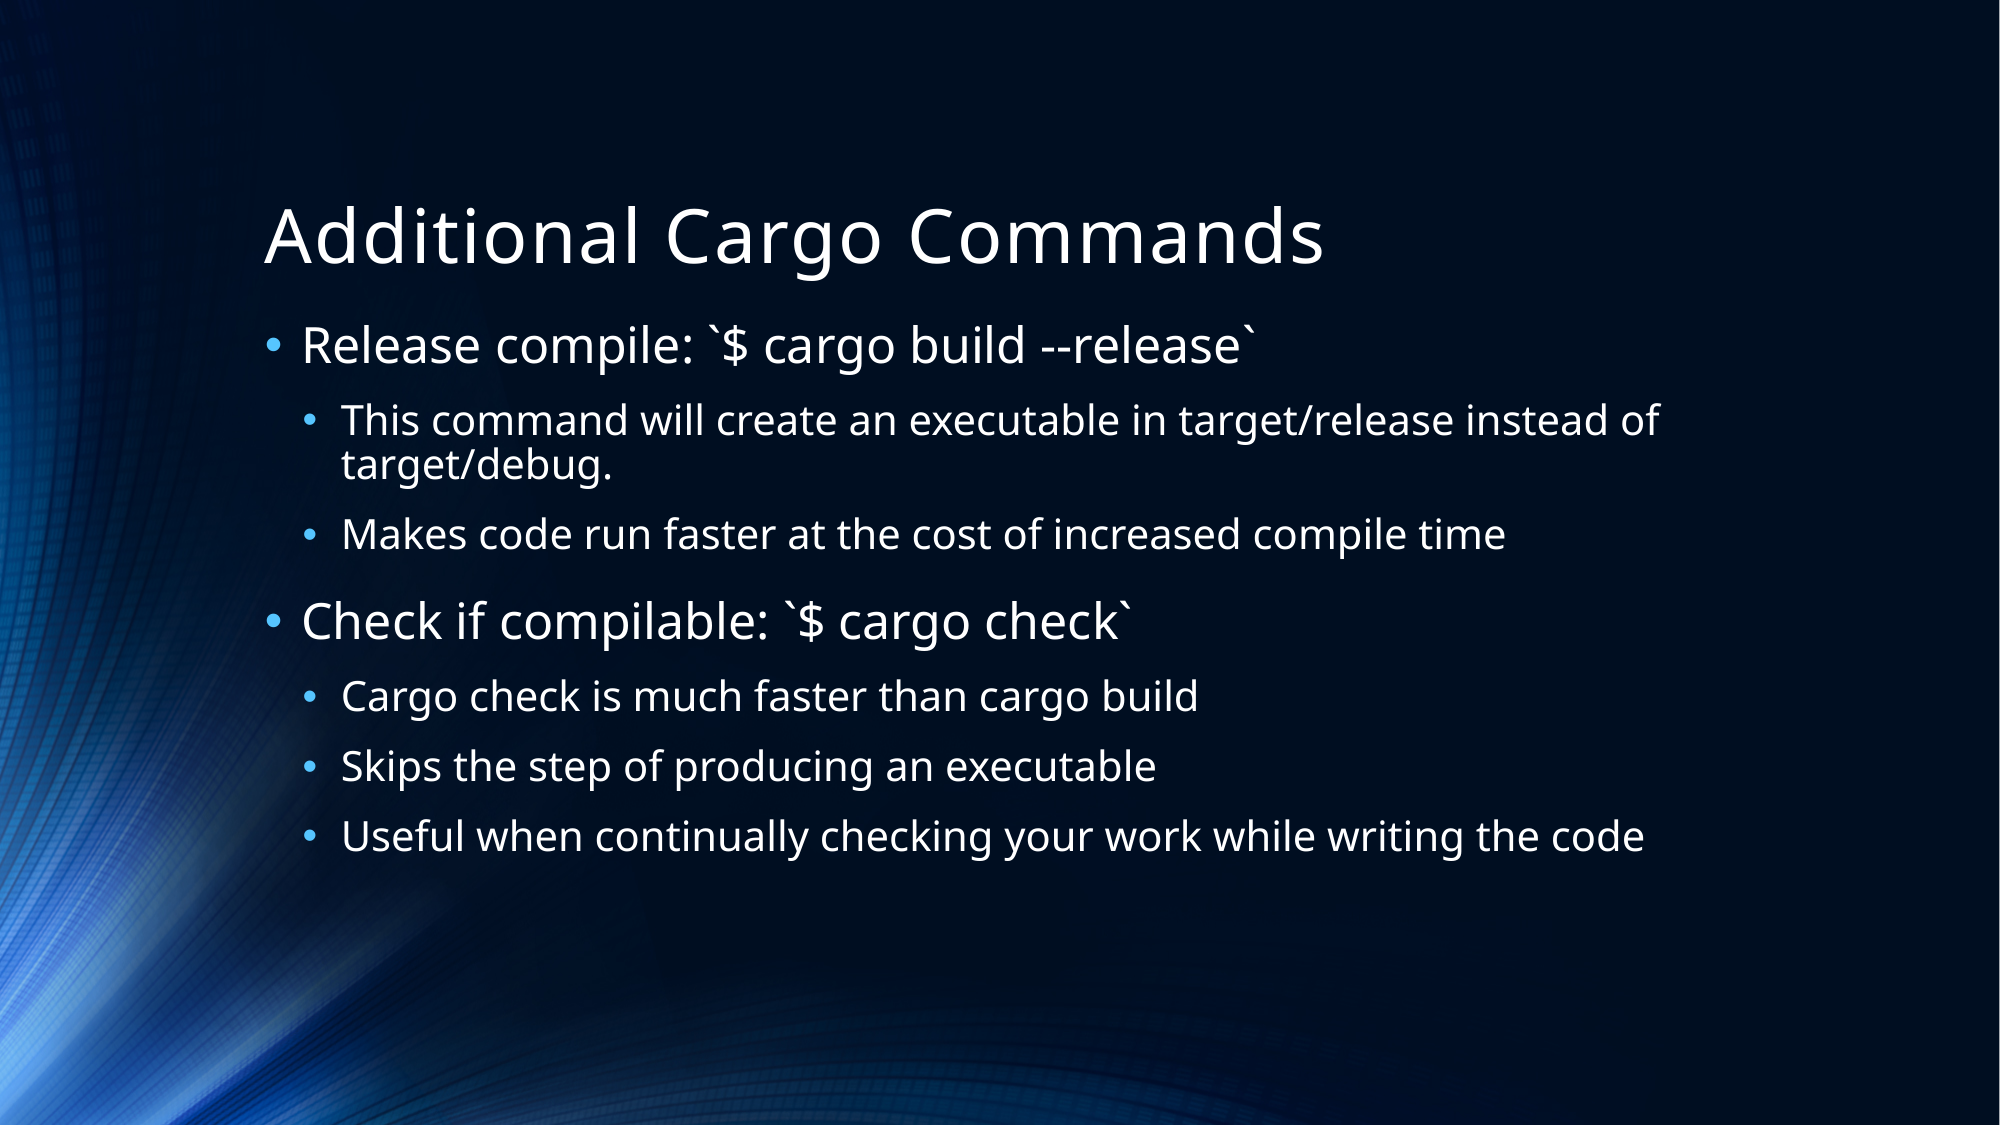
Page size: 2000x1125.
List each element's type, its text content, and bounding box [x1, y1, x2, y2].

list Release compile: `$ cargo build --release` This command will create an executable in target/release instead of target/debug. Makes code run faster at the cost of increased compile time Check if compilable: `$ cargo check` Cargo check is much faster than cargo build Skips the step of producing an executable Useful when continually checking your work while writing the code [249, 312, 1749, 988]
picture [0, 0, 2000, 1125]
title Additional Cargo Commands [249, 62, 1750, 288]
